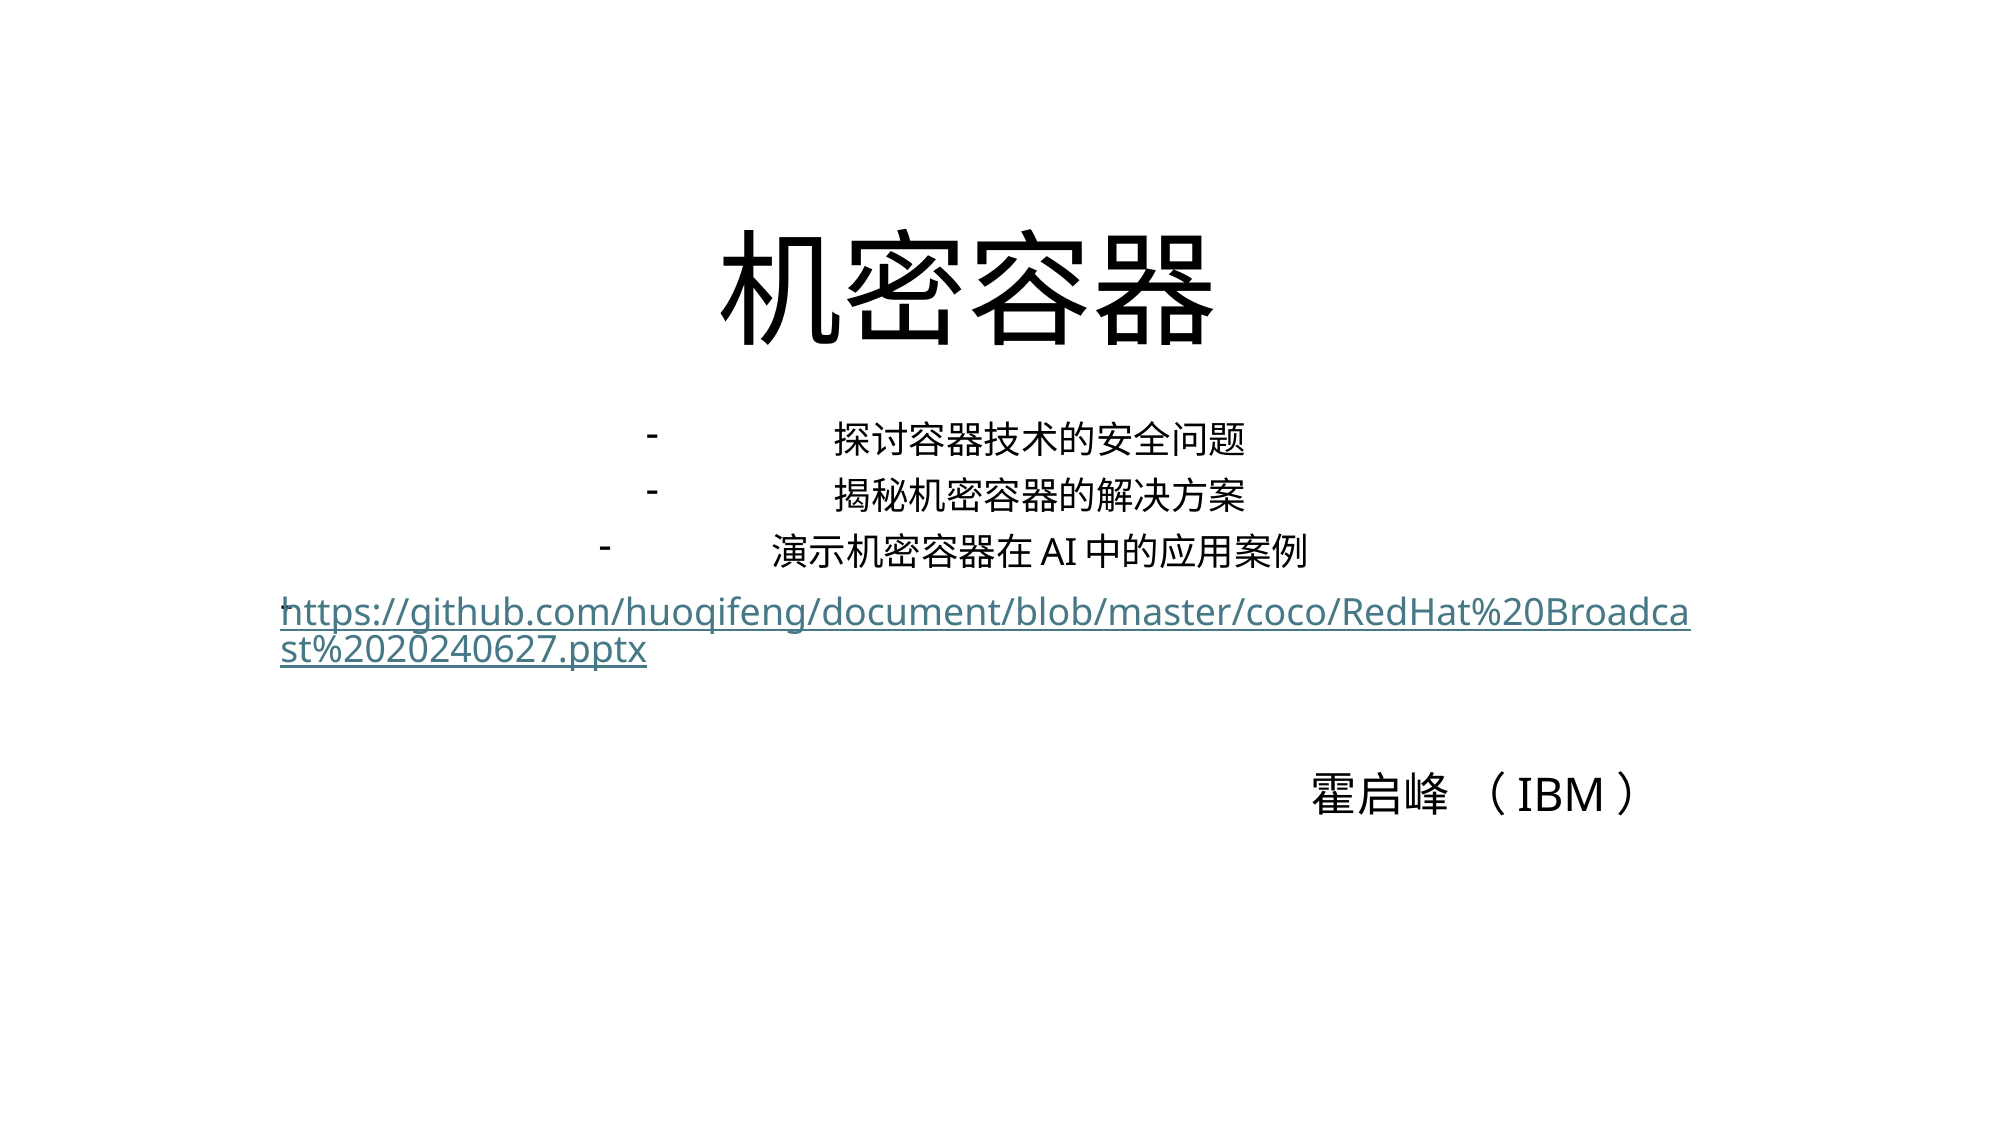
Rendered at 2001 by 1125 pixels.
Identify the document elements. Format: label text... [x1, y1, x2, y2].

title 机密容器 [217, 0, 1718, 371]
subtitle 探讨容器技术的安全问题 揭秘机密容器的解决方案 演示机密容器在AI中的应用案例 https://github.com/huoqifeng/document/blob/master/coco/RedHat%20Broadcast%2020240627.pptx [265, 413, 1766, 685]
text_box 霍启峰 （IBM） [1193, 764, 1781, 830]
